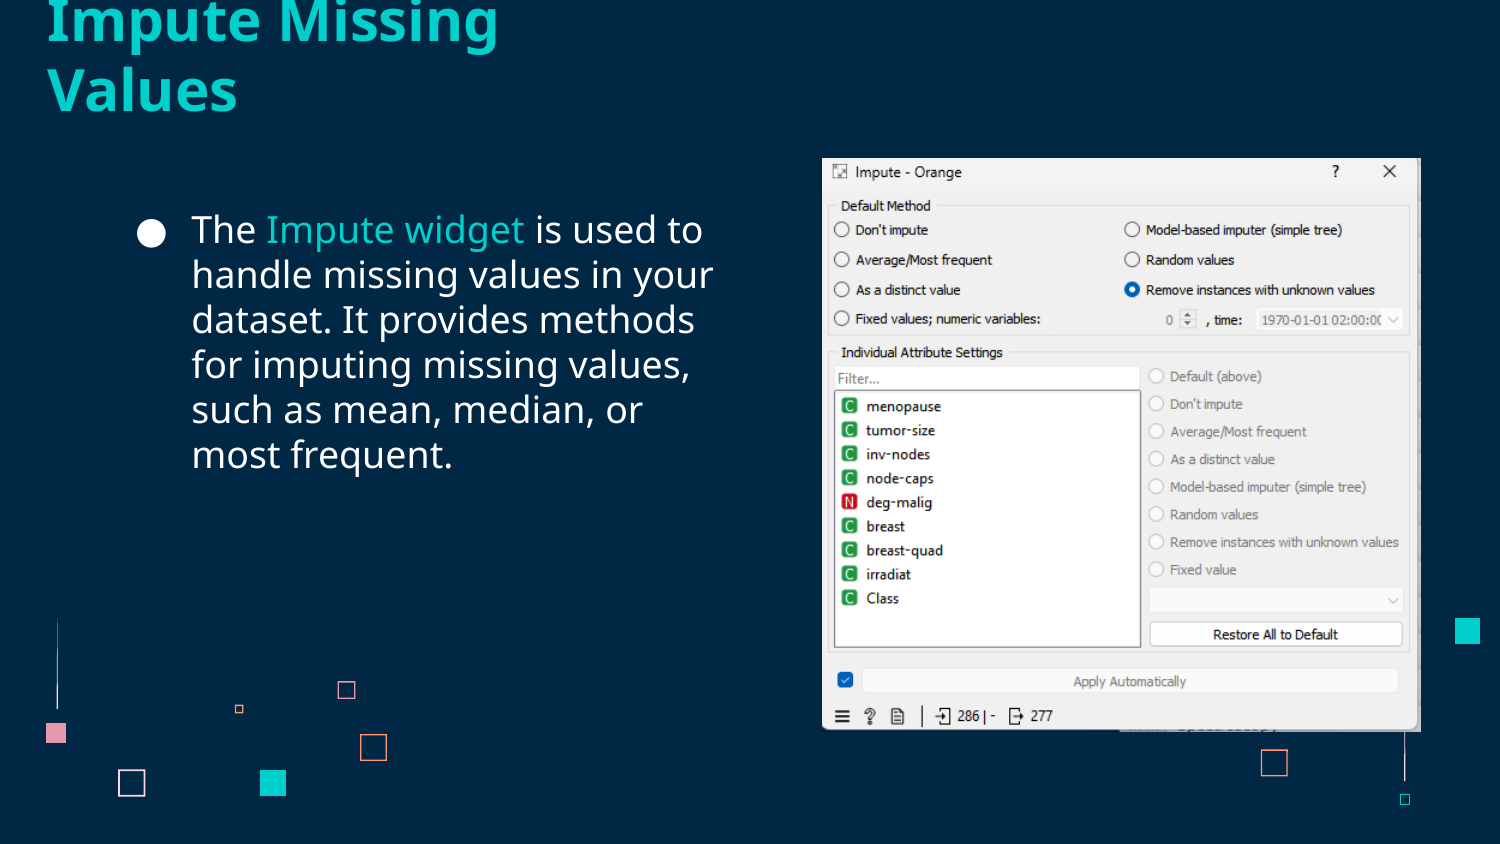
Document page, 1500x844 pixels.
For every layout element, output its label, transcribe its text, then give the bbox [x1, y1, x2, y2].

title Impute Missing Values [32, 4, 662, 139]
list The Impute widget is used to handle missing values in your dataset. It provides methods for imputing missing values, such as mean, median, or most frequent. [101, 191, 731, 651]
picture [822, 158, 1421, 732]
